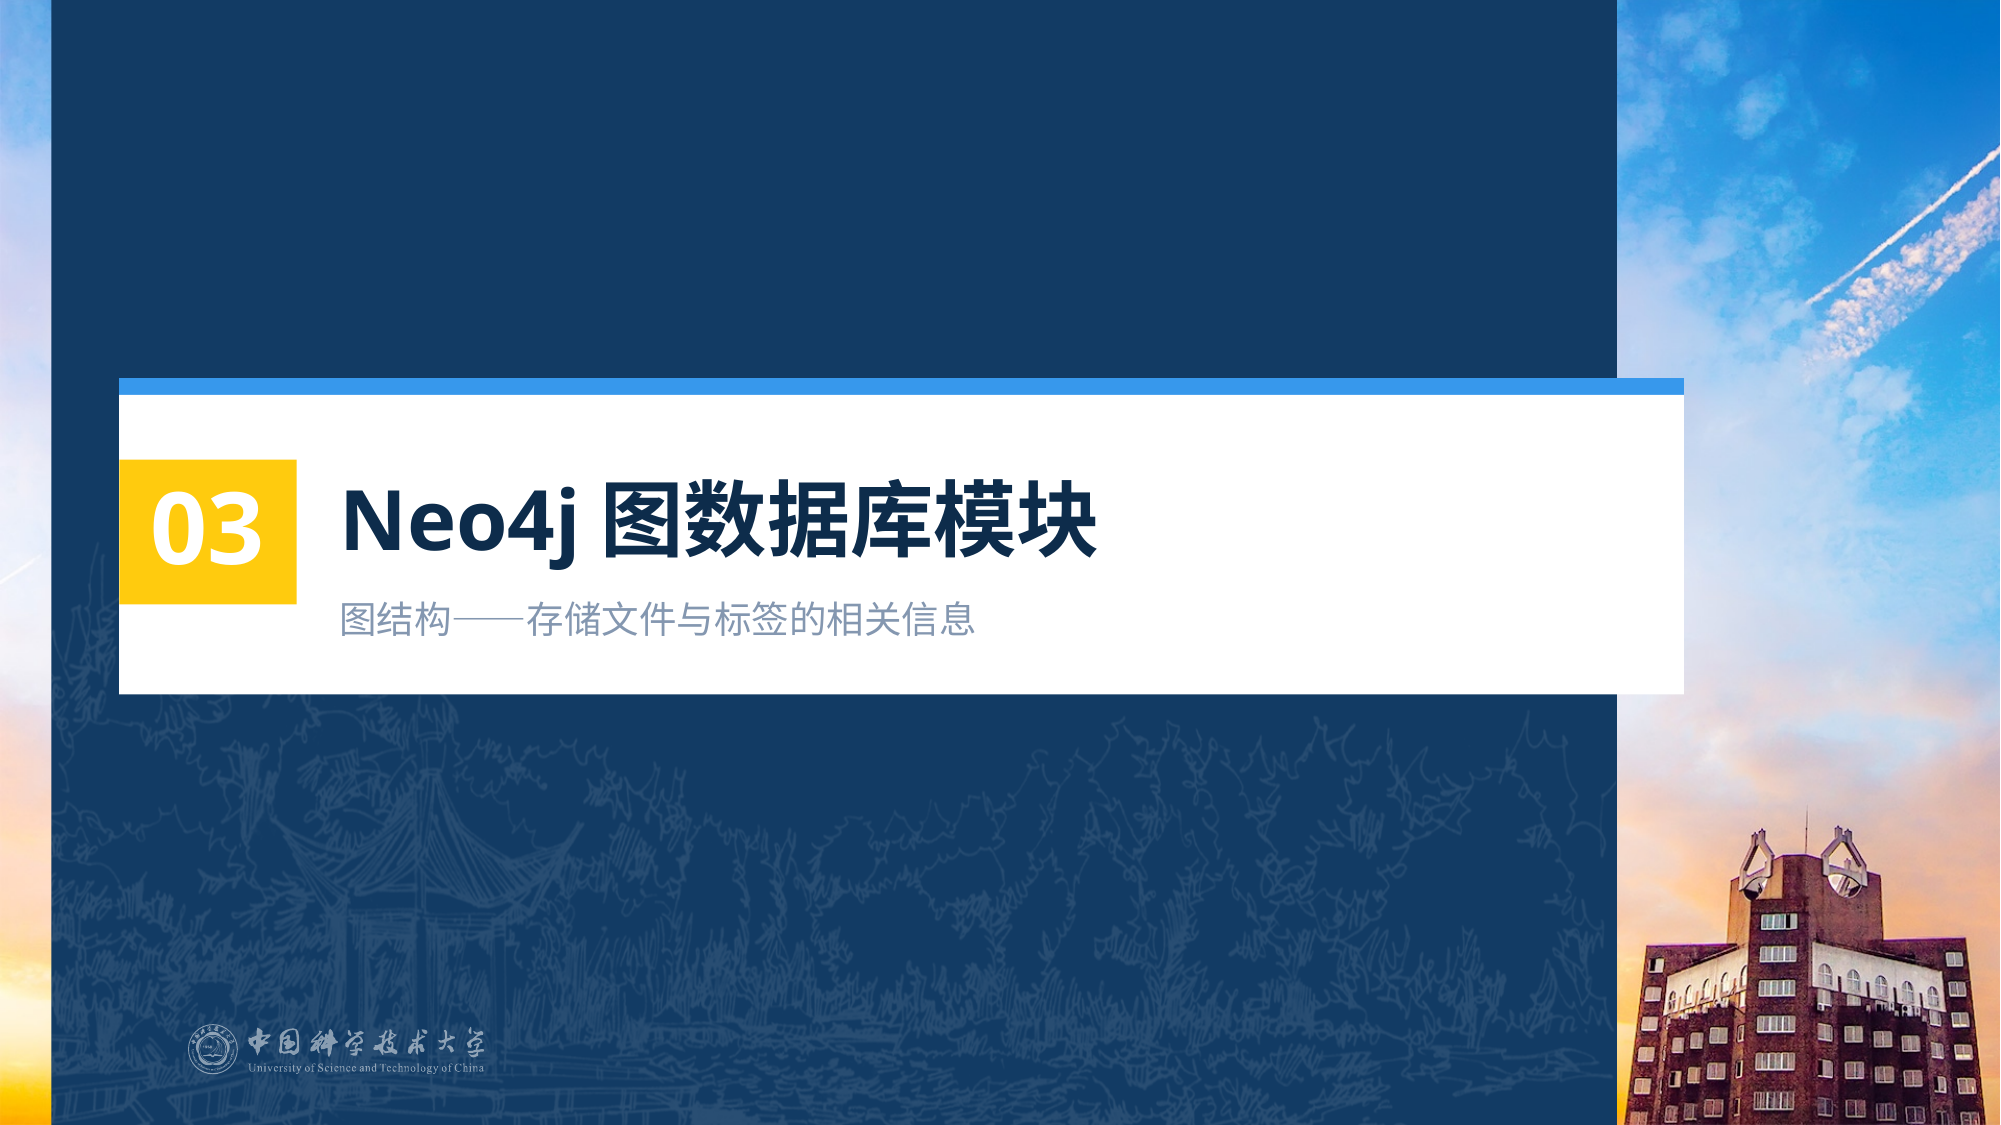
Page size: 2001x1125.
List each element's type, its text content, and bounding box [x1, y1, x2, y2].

picture [1617, 0, 2000, 1125]
list 03 [119, 459, 297, 605]
title Neo4j图数据库模块 [324, 455, 1592, 592]
picture [0, 0, 51, 1125]
subtitle 图结构——存储文件与标签的相关信息 [324, 593, 1592, 661]
